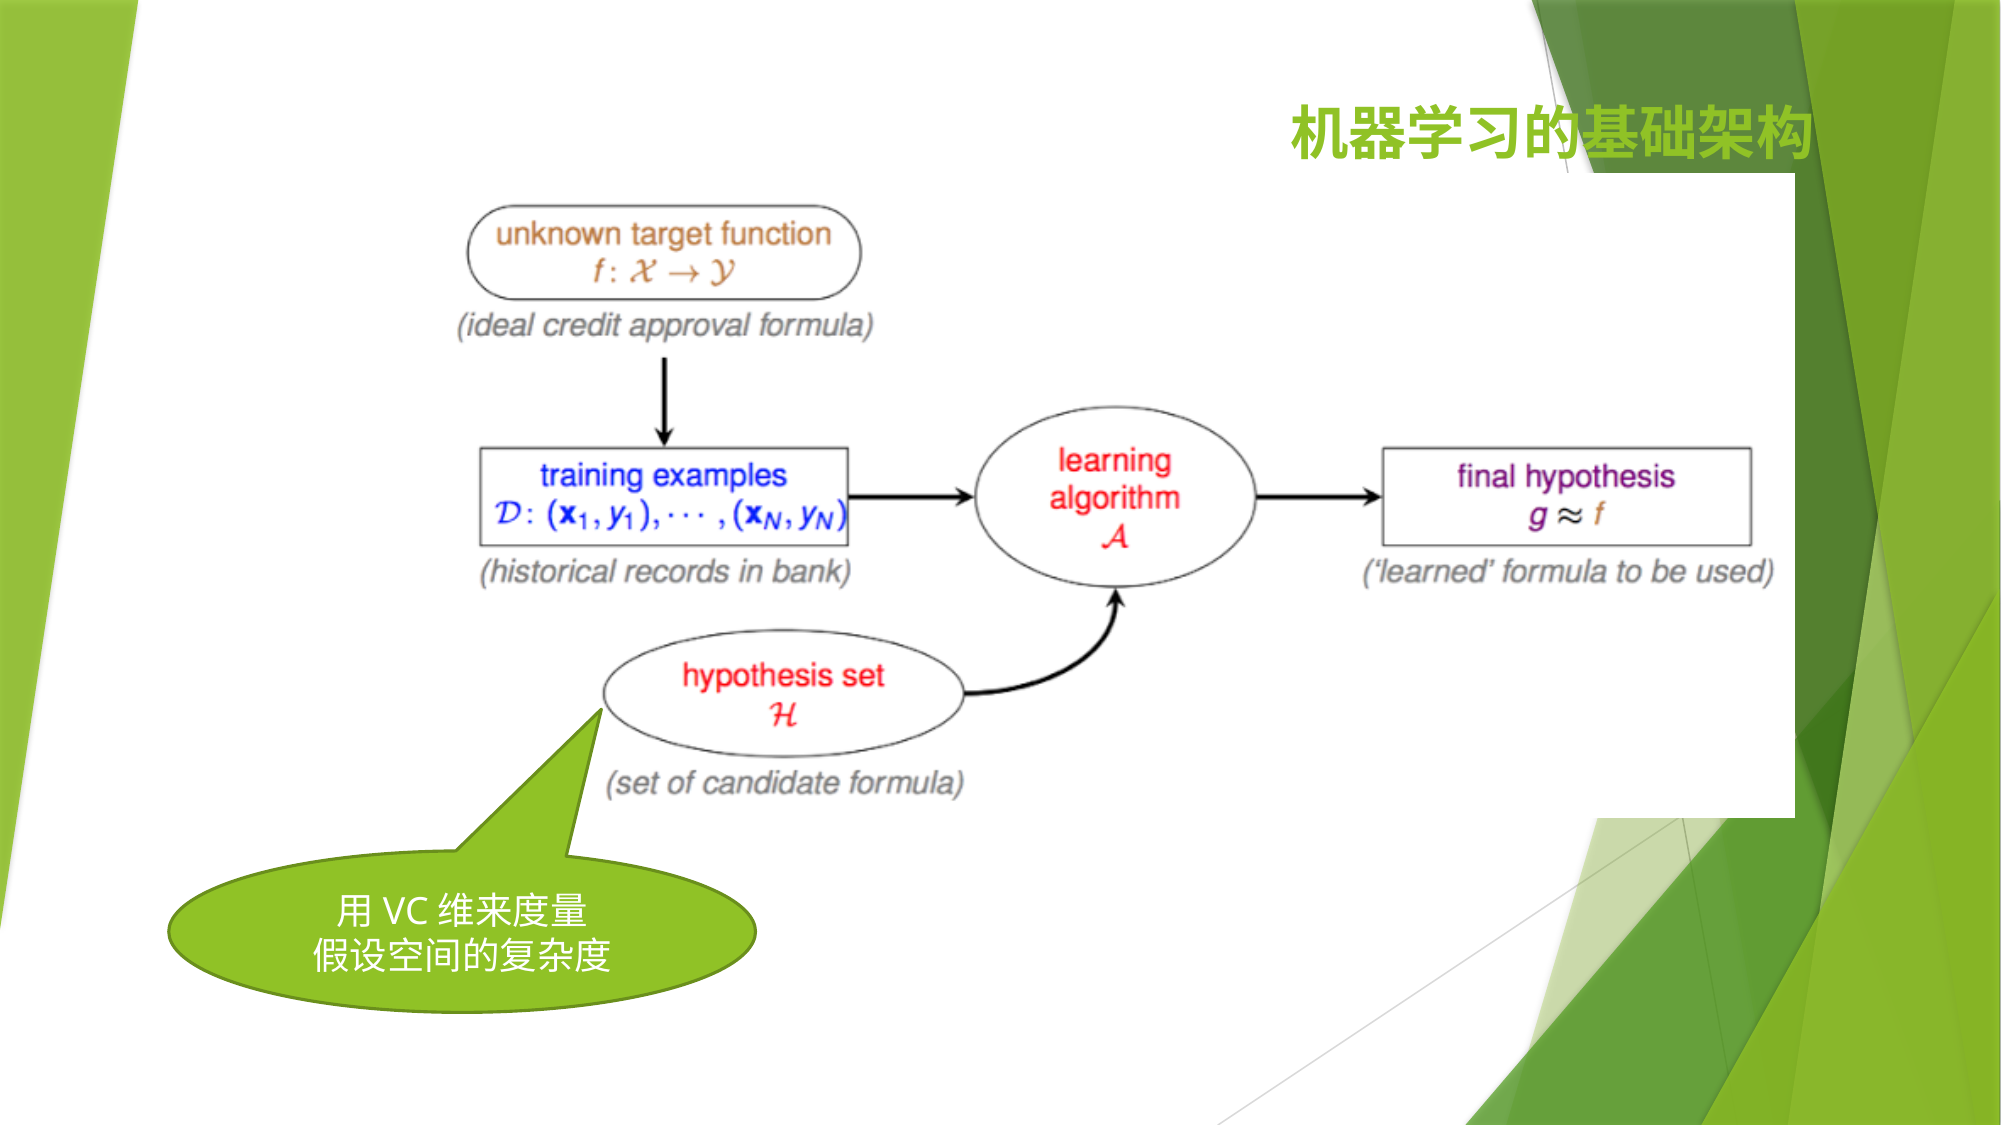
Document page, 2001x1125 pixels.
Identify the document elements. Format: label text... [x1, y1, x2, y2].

text_box 用VC维来度量 假设空间的复杂度 [167, 826, 758, 1014]
title 机器学习的基础架构 [1250, 82, 1830, 175]
picture [438, 173, 1795, 819]
